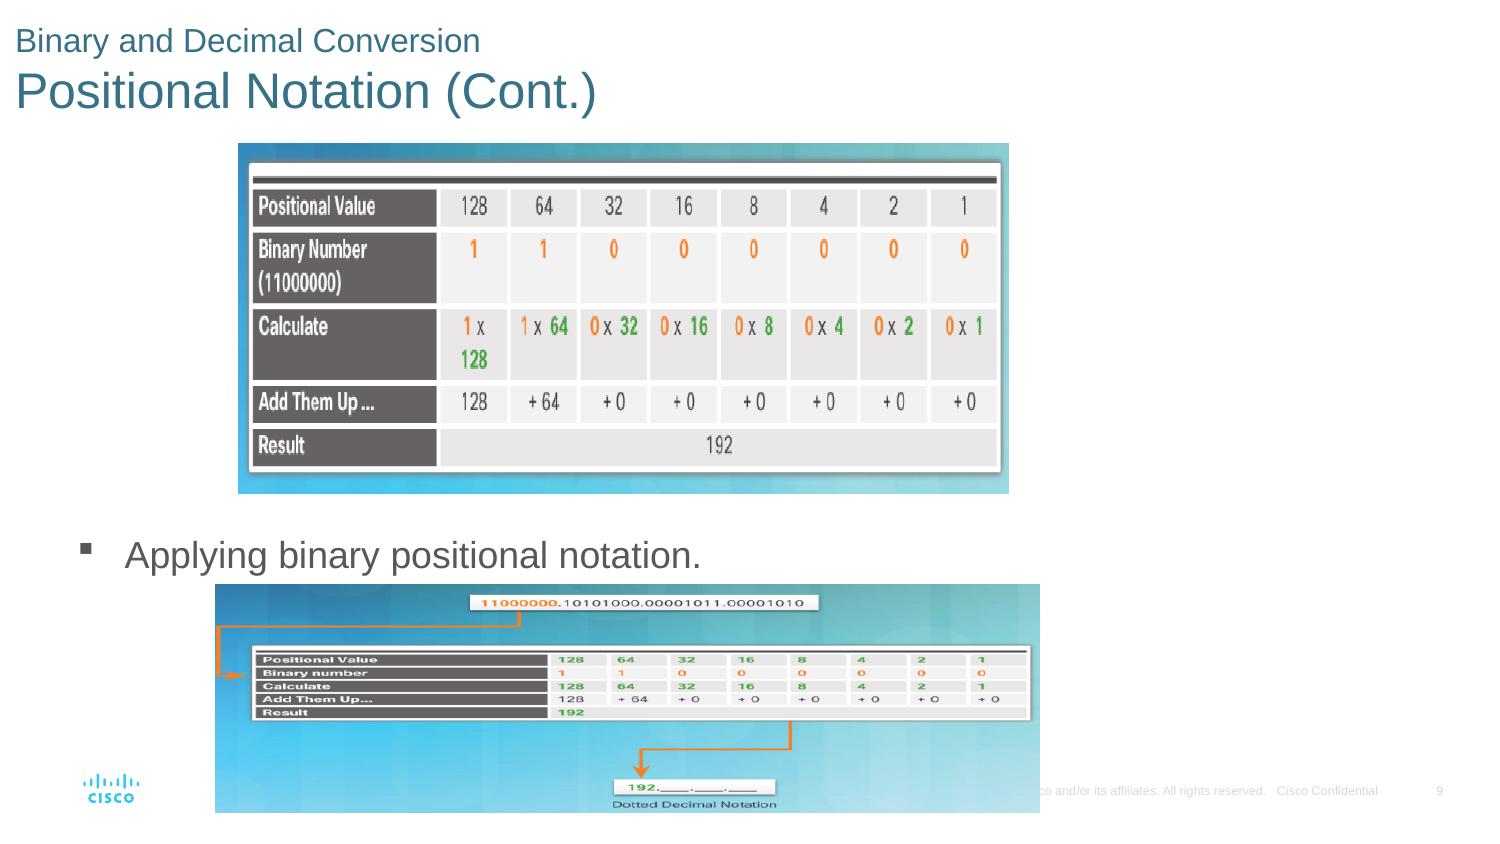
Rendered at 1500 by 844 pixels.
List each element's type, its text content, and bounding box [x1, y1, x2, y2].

text_box Applying binary positional notation. [62, 523, 718, 584]
picture [215, 584, 1041, 813]
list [237, 142, 1009, 494]
title Binary and Decimal Conversion Positional Notation (Cont.) [0, 6, 1500, 131]
